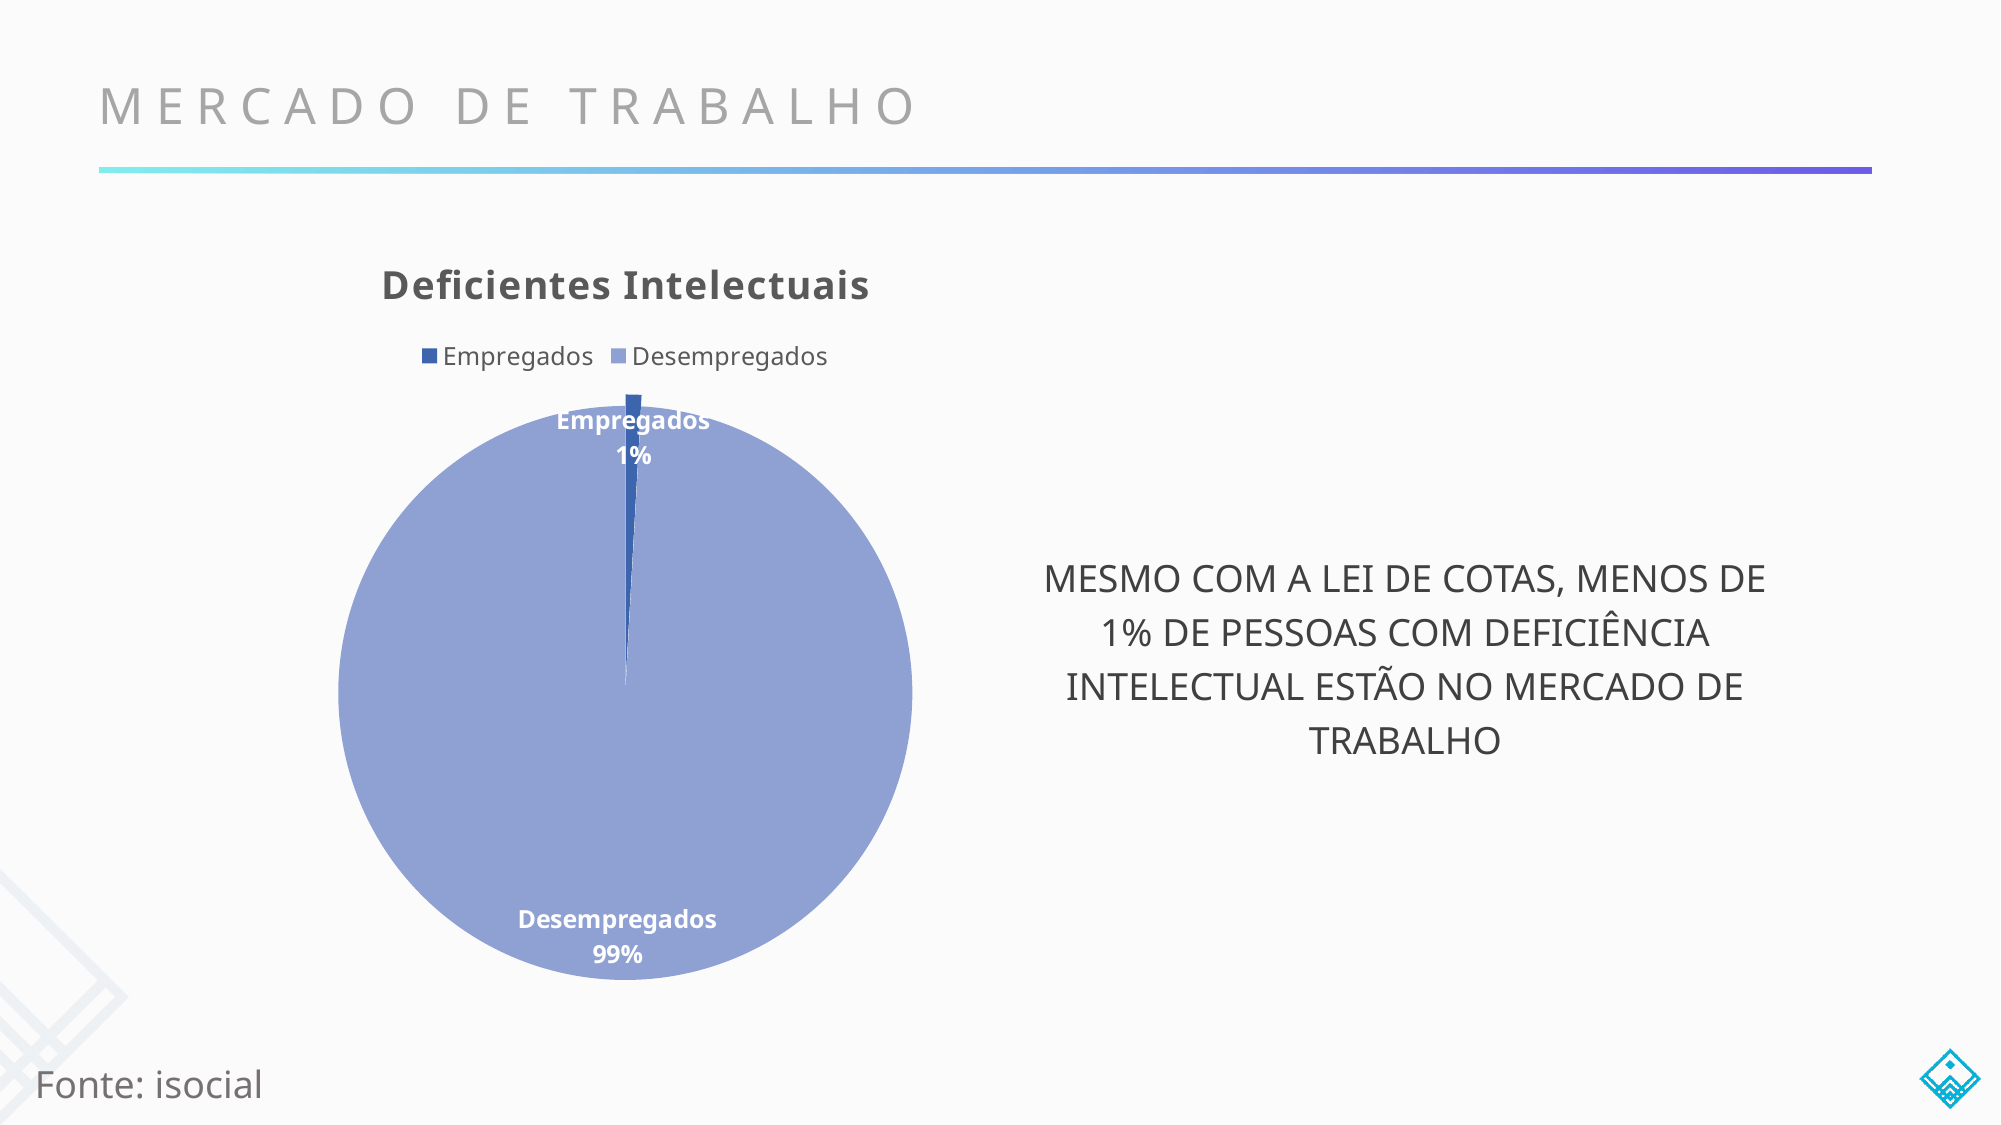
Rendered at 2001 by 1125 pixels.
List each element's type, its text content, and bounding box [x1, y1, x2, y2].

text_box [97, 166, 1873, 175]
picture [1919, 1080, 1948, 1109]
picture [1952, 1048, 1981, 1077]
text_box Fonte: isocial [129, 1044, 406, 1125]
picture [0, 869, 129, 1125]
picture [1953, 1081, 1981, 1109]
text_box MERCADO DE TRABALHO [84, 66, 1035, 142]
chart [19, 221, 1232, 996]
picture [1930, 1054, 1971, 1084]
list MESMO COM A LEI DE COTAS, MENOS DE 1% DE PESSOAS COM DEFICIÊNCIA INTELECTUAL ESTÃO NO MERCADO DE TRABALHO [1232, 538, 1811, 750]
picture [1919, 1048, 1949, 1077]
